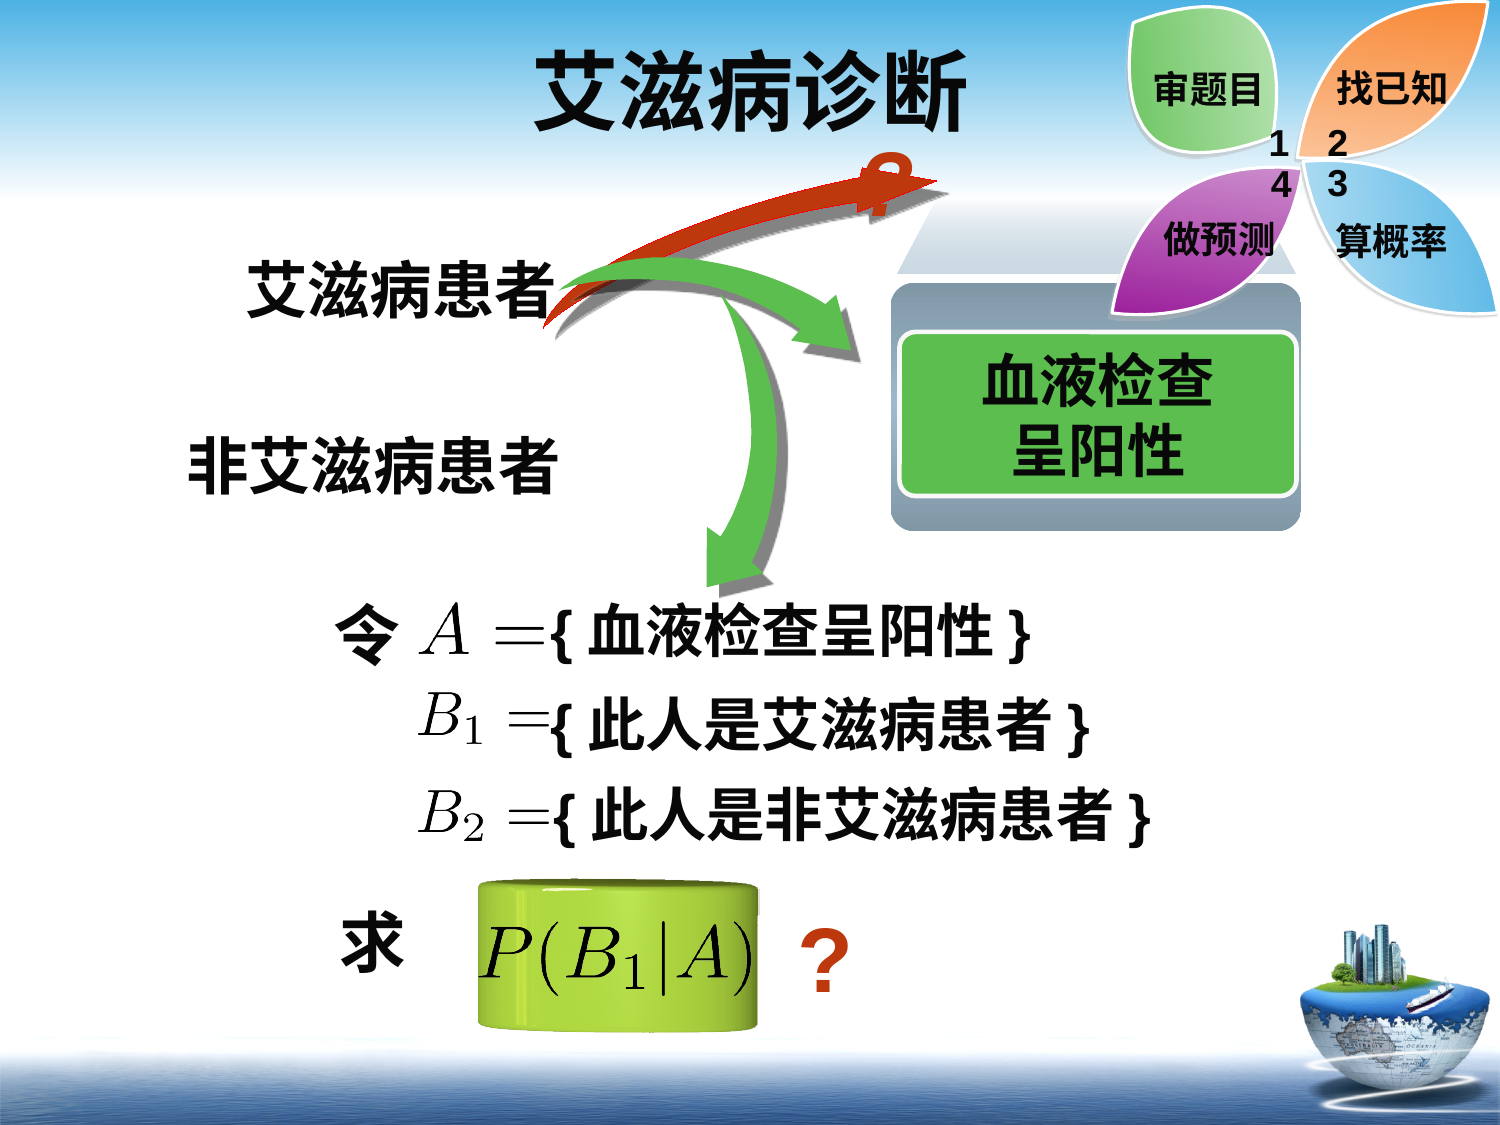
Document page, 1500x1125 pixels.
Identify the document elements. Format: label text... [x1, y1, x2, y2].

text_box ? [843, 117, 975, 243]
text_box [1079, 23, 1500, 297]
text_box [418, 586, 1500, 673]
title 艾滋病诊断 [74, 18, 1138, 162]
text_box 求 [324, 893, 473, 988]
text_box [418, 769, 1500, 857]
text_box ? [783, 893, 914, 1018]
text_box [230, 222, 849, 393]
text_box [890, 198, 1302, 532]
text_box 令 [319, 586, 416, 681]
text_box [418, 680, 1500, 768]
picture [0, 920, 1500, 1125]
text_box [170, 326, 827, 577]
text_box [707, 180, 843, 220]
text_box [478, 878, 760, 1033]
